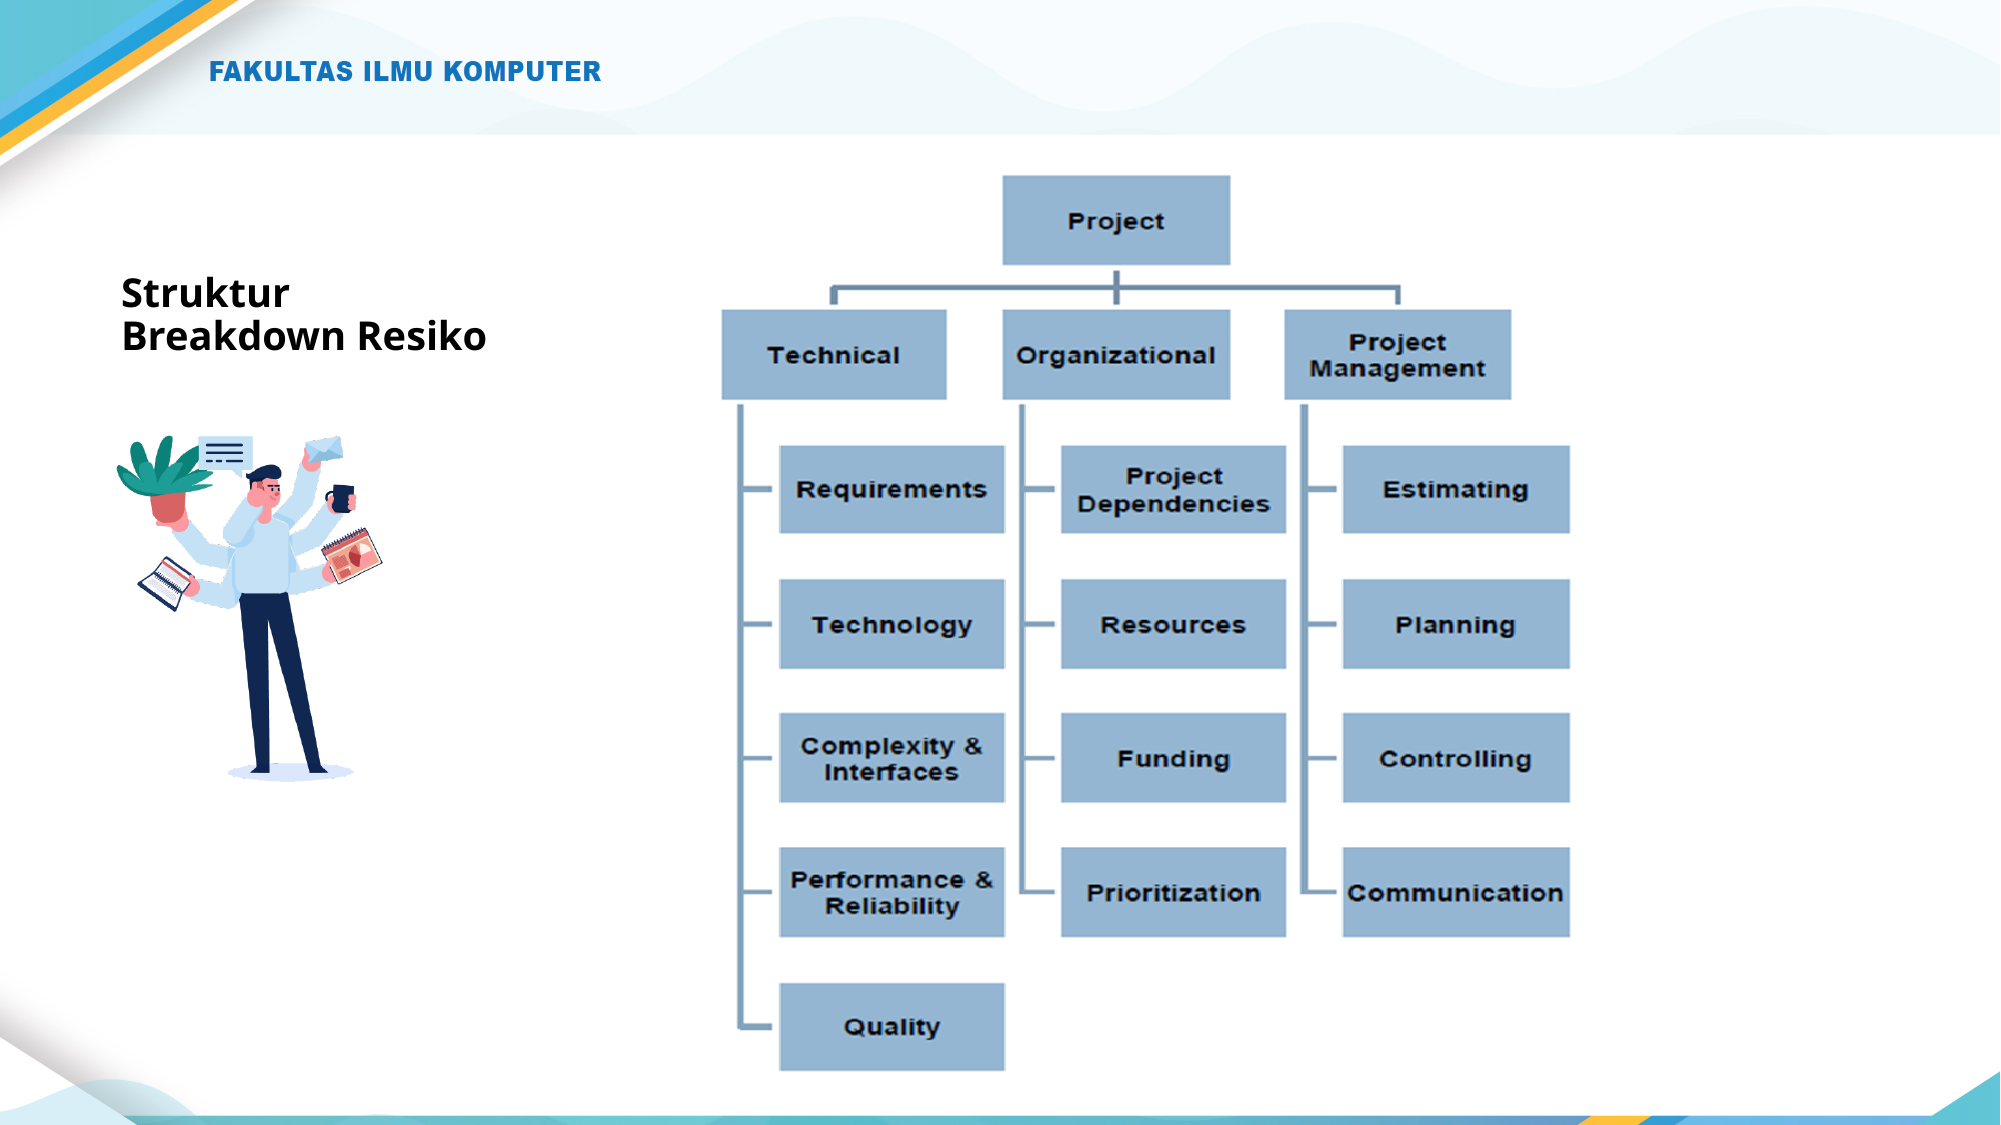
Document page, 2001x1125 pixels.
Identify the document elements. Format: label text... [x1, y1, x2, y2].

text_box Struktur Breakdown Resiko [106, 250, 507, 381]
picture [0, 0, 2000, 1125]
